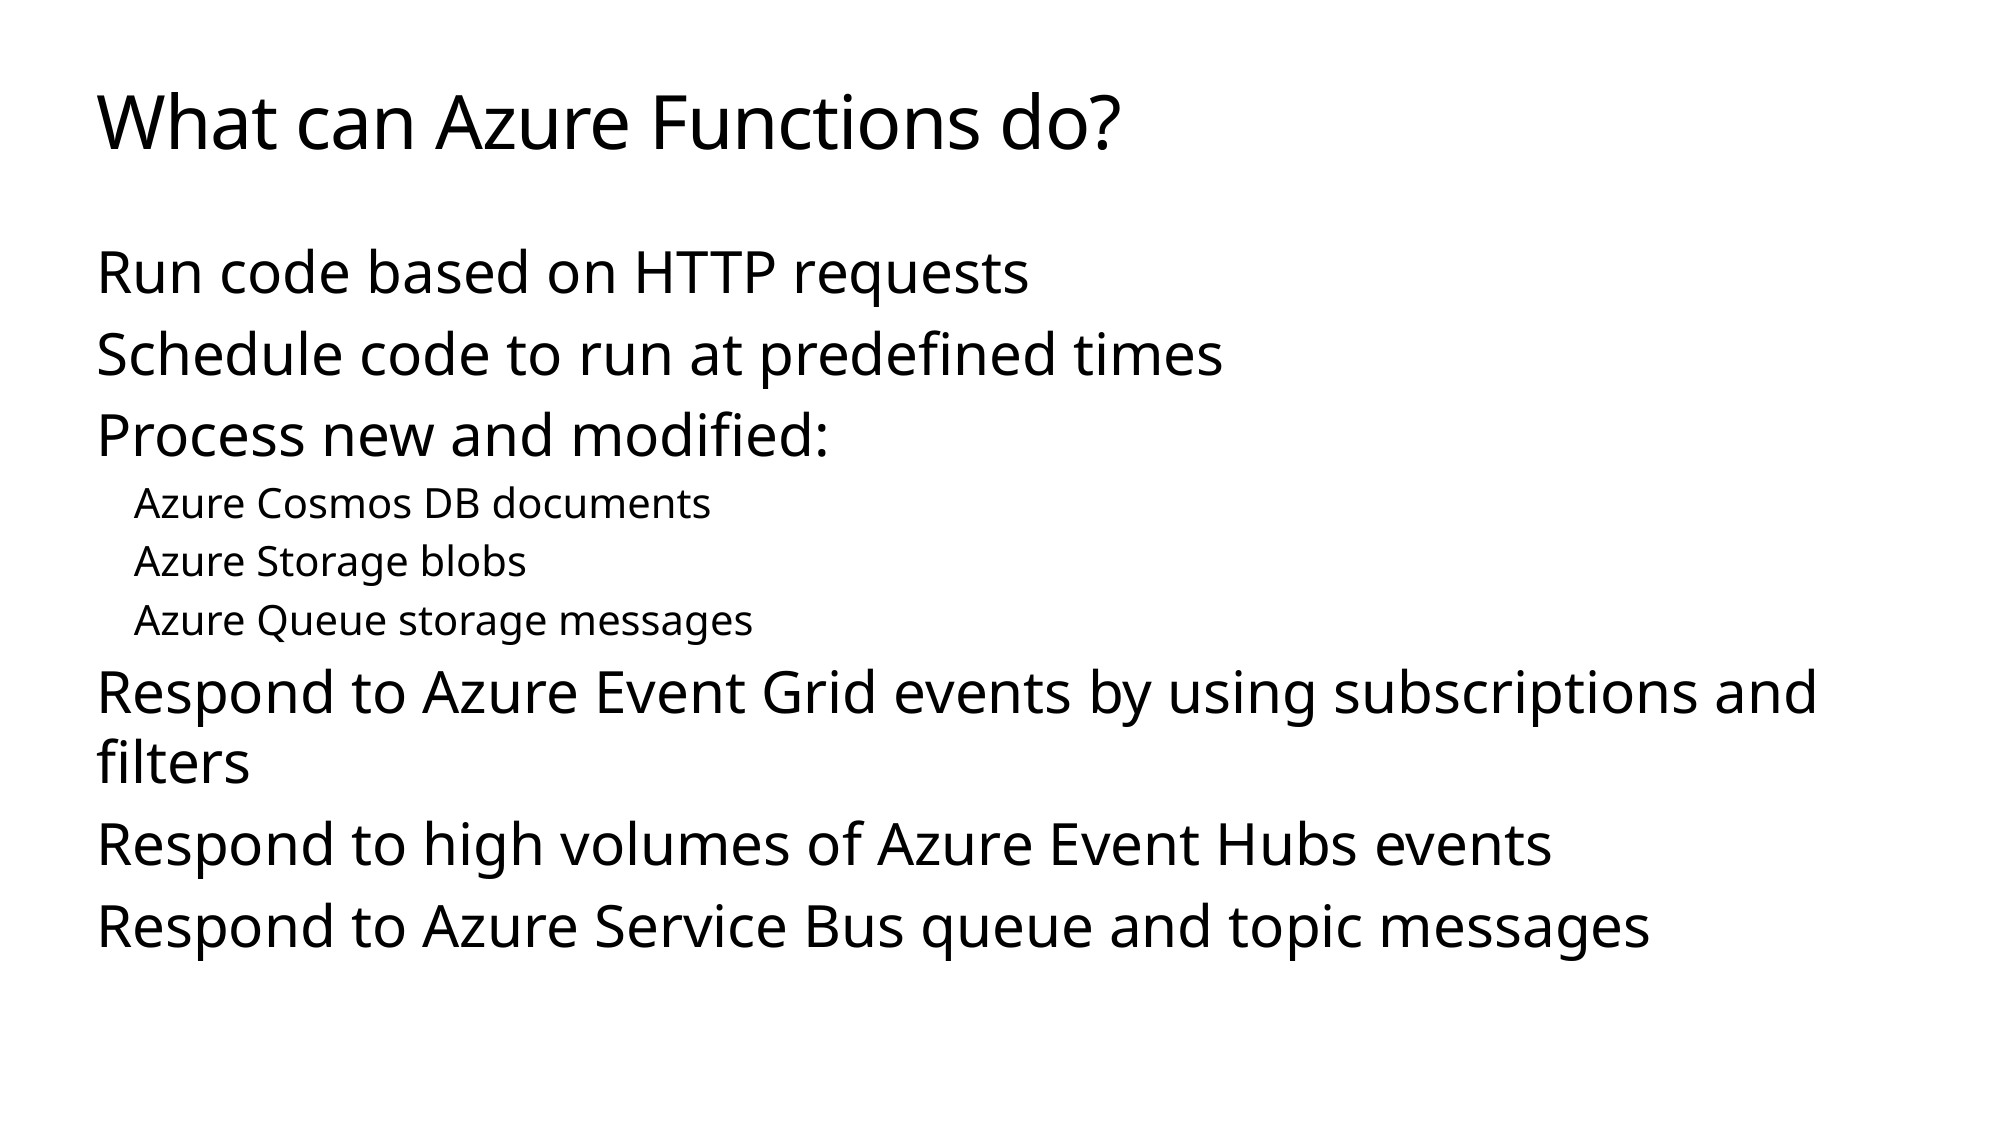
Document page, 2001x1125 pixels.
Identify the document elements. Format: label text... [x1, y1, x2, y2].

list Run code based on HTTP requests Schedule code to run at predefined times Process new and modified: Azure Cosmos DB documents Azure Storage blobs Azure Queue storage messages Respond to Azure Event Grid events by using subscriptions and filters Respond to high volumes of Azure Event Hubs events Respond to Azure Service Bus queue and topic messages [96, 235, 1904, 912]
title What can Azure Functions do? [96, 75, 1904, 166]
